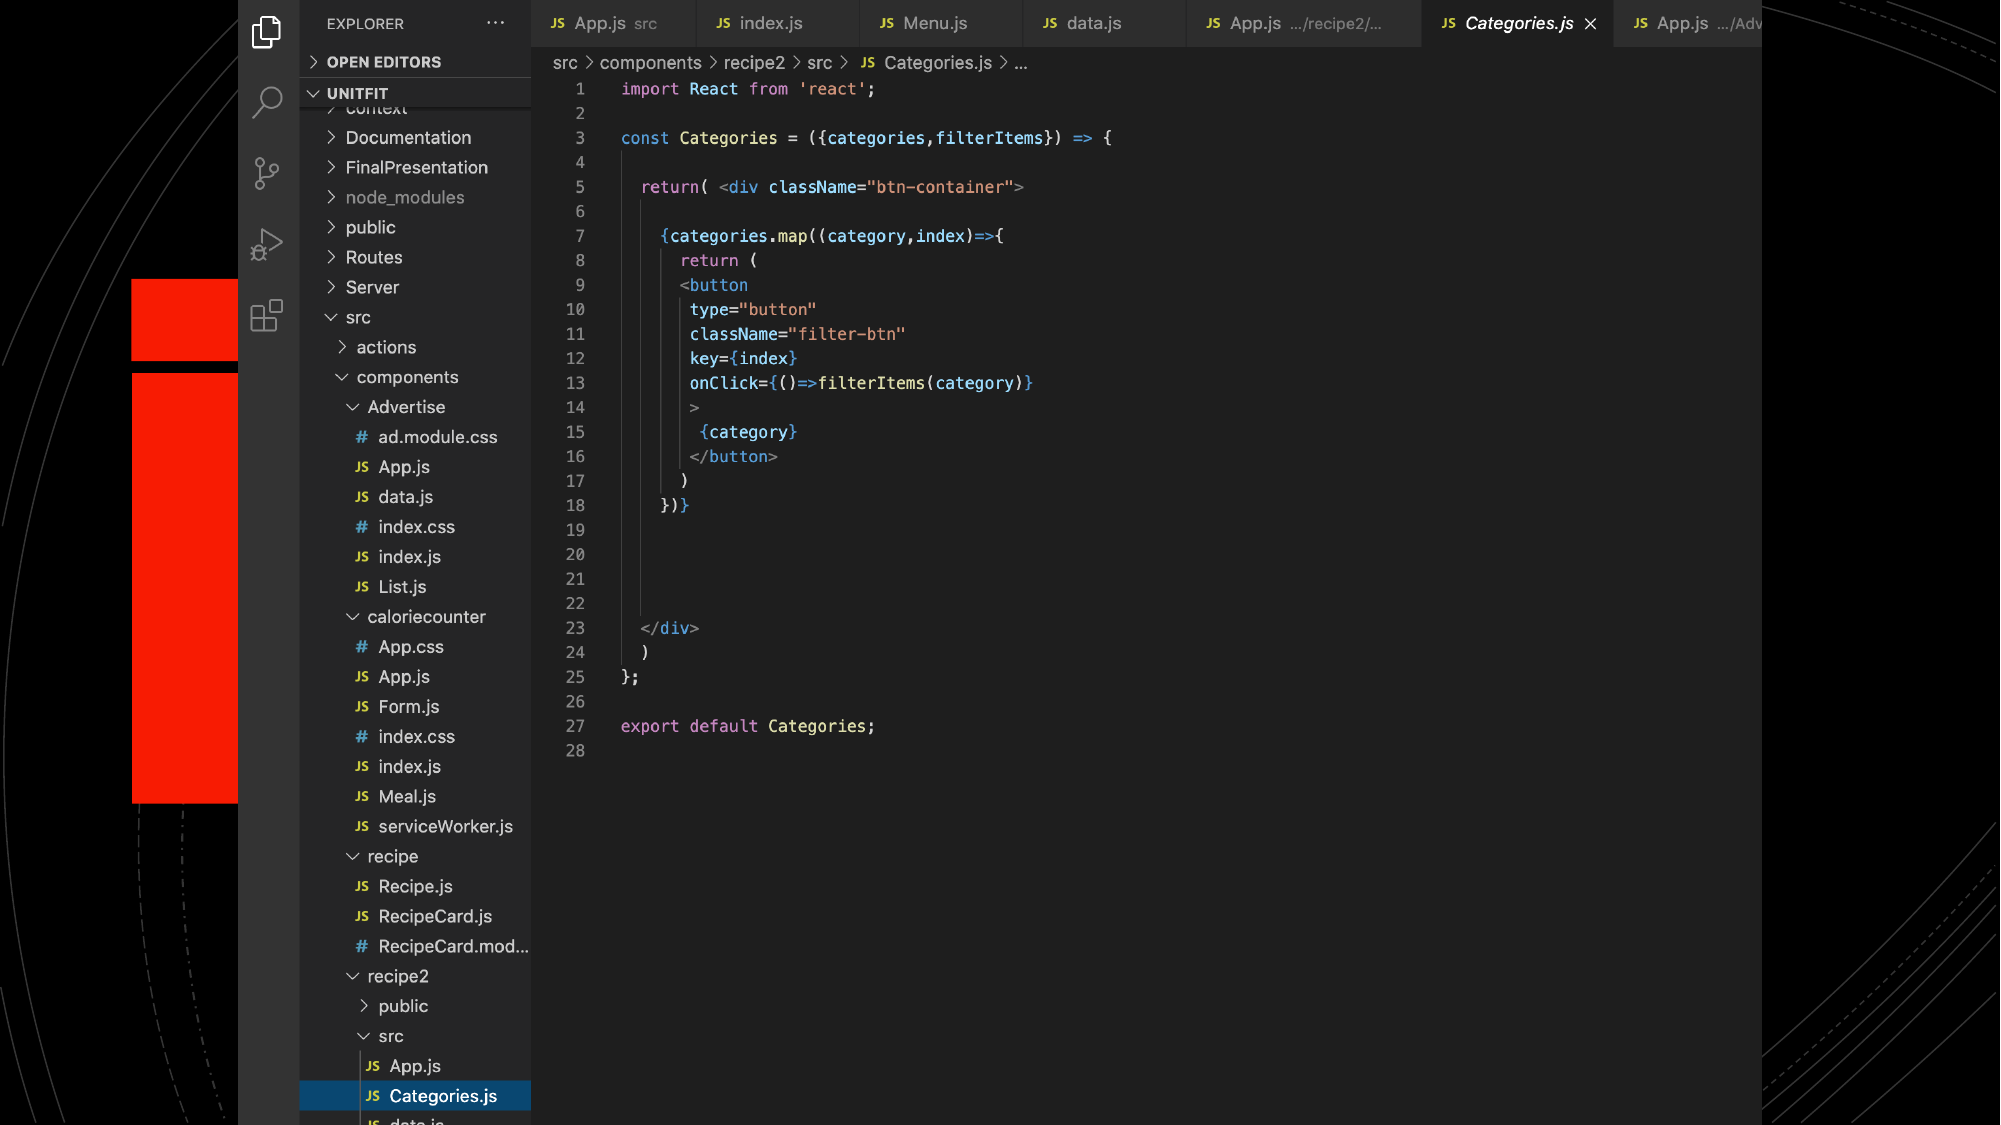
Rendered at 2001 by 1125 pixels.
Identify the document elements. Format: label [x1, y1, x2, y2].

picture [237, 0, 1762, 1125]
